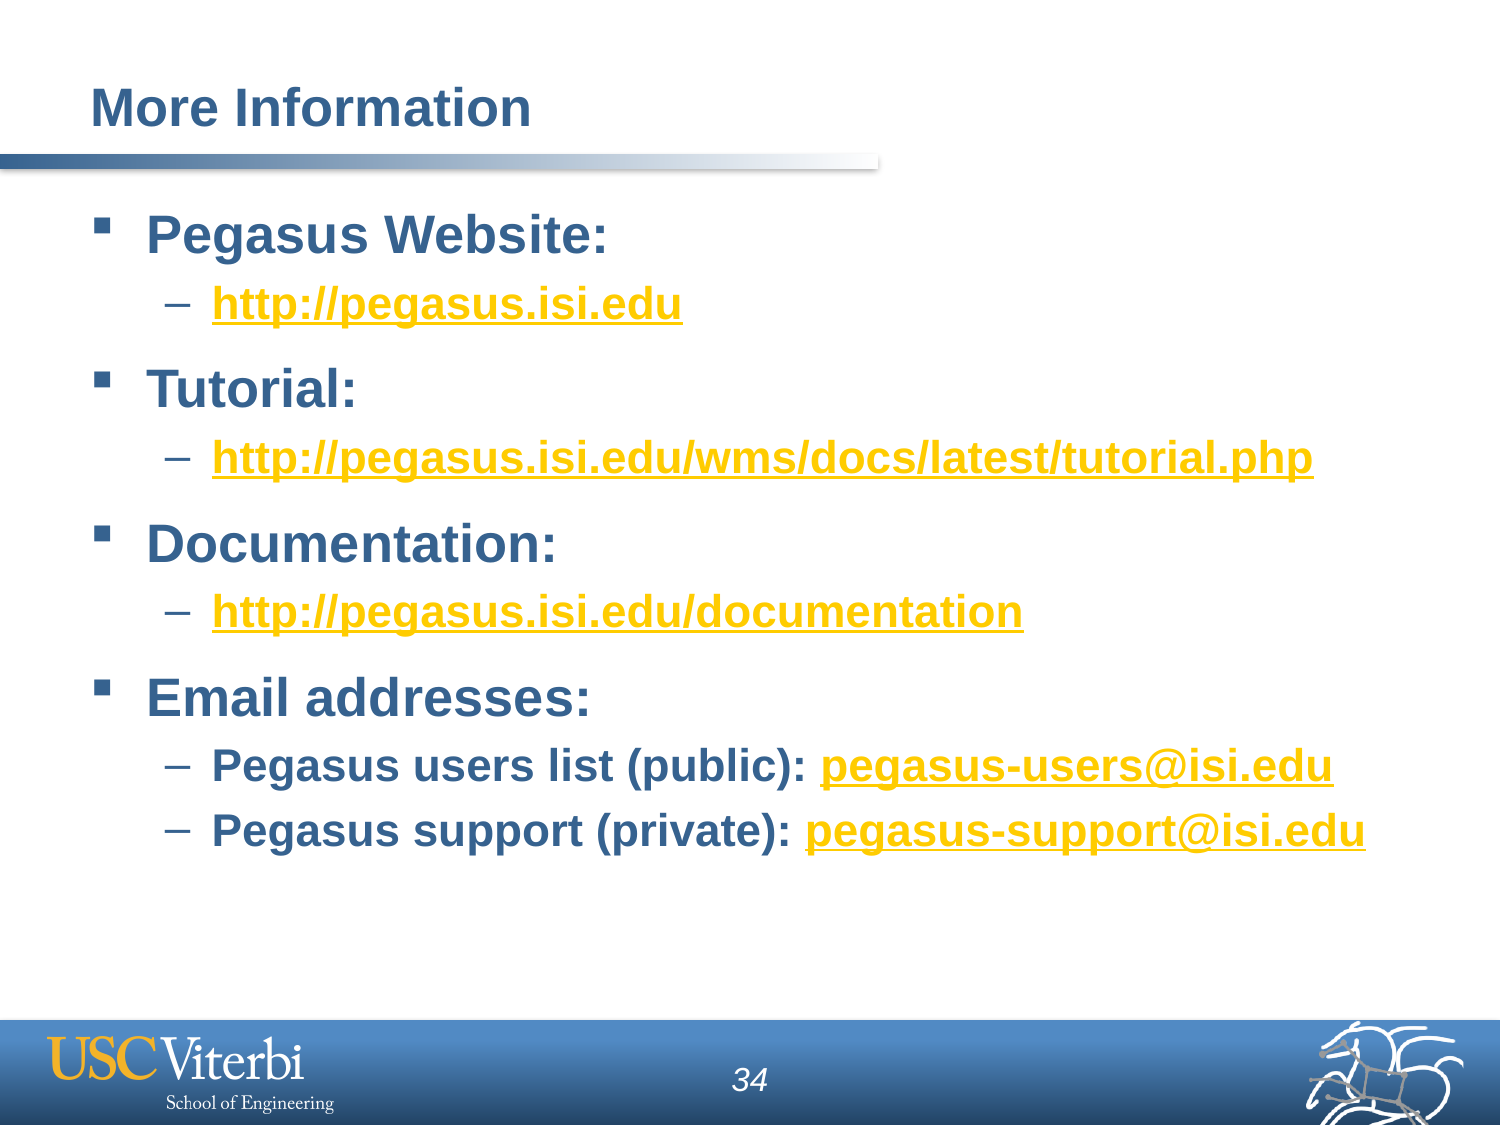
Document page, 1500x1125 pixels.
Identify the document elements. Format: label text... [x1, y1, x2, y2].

title More Information [75, 45, 1425, 165]
picture [1306, 1020, 1464, 1125]
list Pegasus Website: http://pegasus.isi.edu Tutorial: http://pegasus.isi.edu/wms/docs/latest/tutorial.php Documentation: http://pegasus.isi.edu/documentation Email addresses: Pegasus users list (public): pegasus-users@isi.edu Pegasus support (private): pegasus-support@isi.edu [75, 192, 1425, 915]
picture [47, 1036, 334, 1114]
